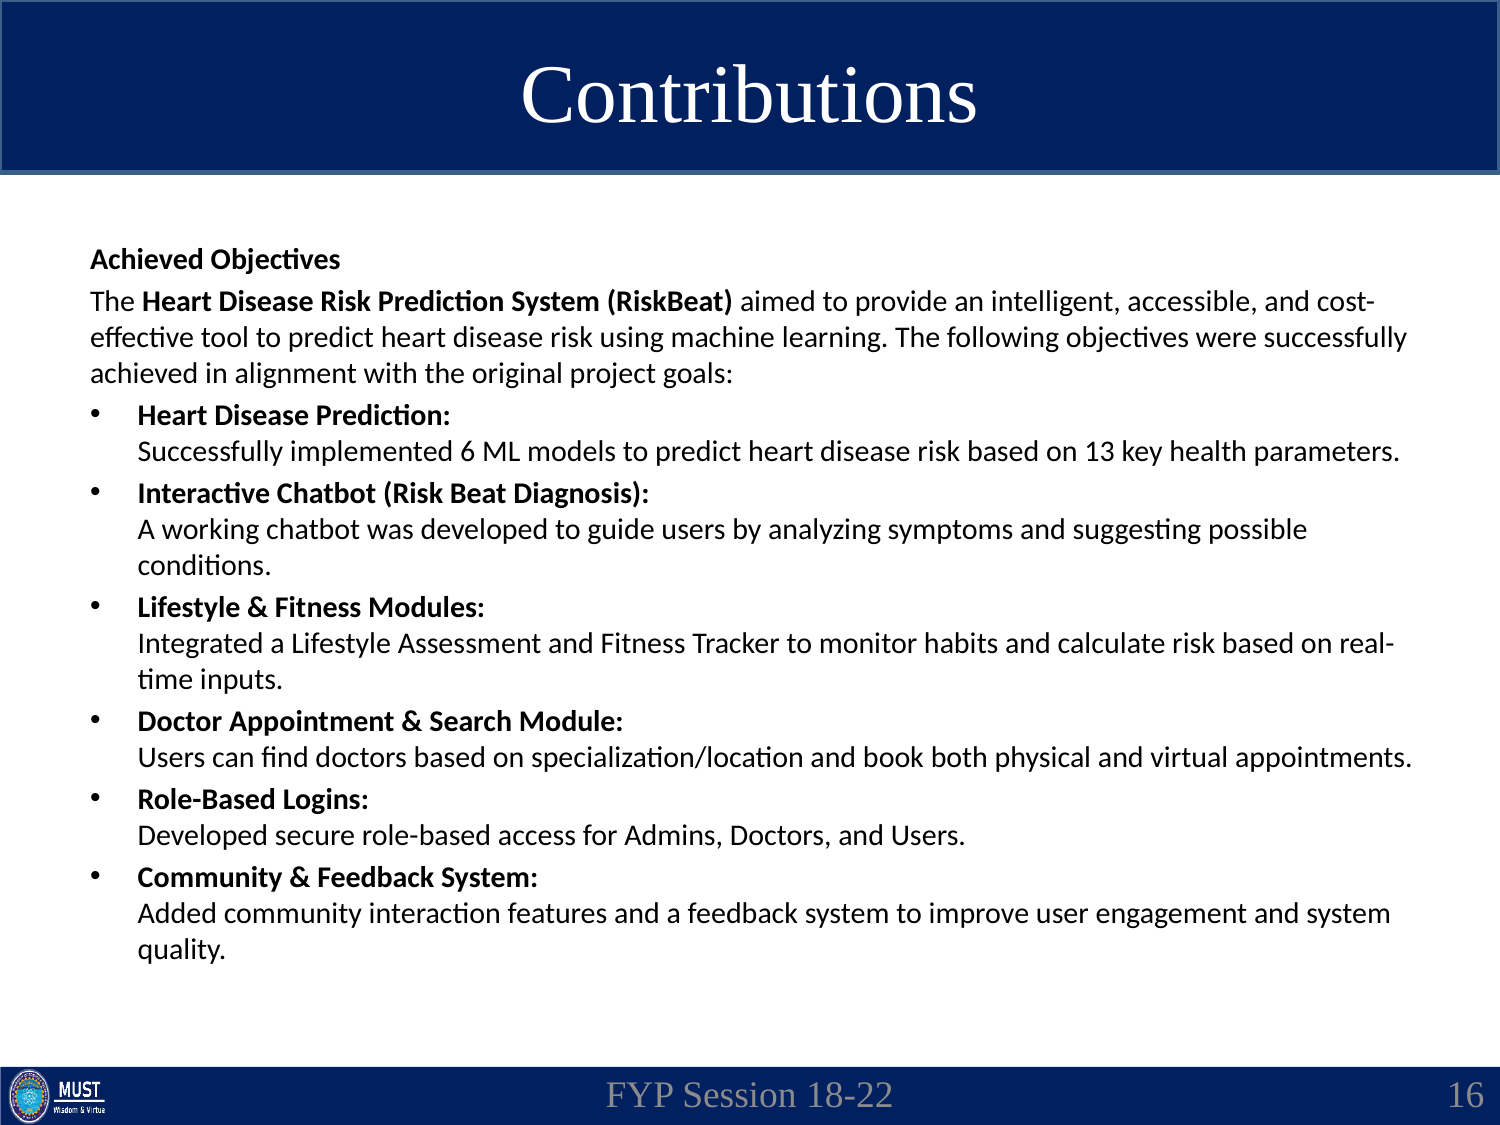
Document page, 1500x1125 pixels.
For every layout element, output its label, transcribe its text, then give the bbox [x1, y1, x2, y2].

picture [6, 1066, 105, 1125]
text_box [0, 0, 1500, 175]
text_box [103, 1065, 1500, 1125]
footer FYP Session 18-22 [496, 1062, 1003, 1123]
slide_number 16 [1161, 1062, 1500, 1123]
list Achieved Objectives The Heart Disease Risk Prediction System (RiskBeat) aimed to provide an intelligent, accessible, and cost-effective tool to predict heart disease risk using machine learning. The following objectives were successfully achieved in alignment with the original project goals: Heart Disease Prediction: Successfully implemented 6 ML models to predict heart disease risk based on 13 key health parameters. Interactive Chatbot (Risk Beat Diagnosis): A working chatbot was developed to guide users by analyzing symptoms and suggesting possible conditions. Lifestyle & Fitness Modules: Integrated a Lifestyle Assessment and Fitness Tracker to monitor habits and calculate risk based on real-time inputs. Doctor Appointment & Search Module: Users can find doctors based on specialization/location and book both physical and virtual appointments. Role-Based Logins: Developed secure role-based access for Admins, Doctors, and Users. Community & Feedback System: Added community interaction features and a feedback system to improve user engagement and system quality. [75, 231, 1438, 1025]
text_box [0, 1065, 7, 1125]
title Contributions [103, 2, 1397, 176]
